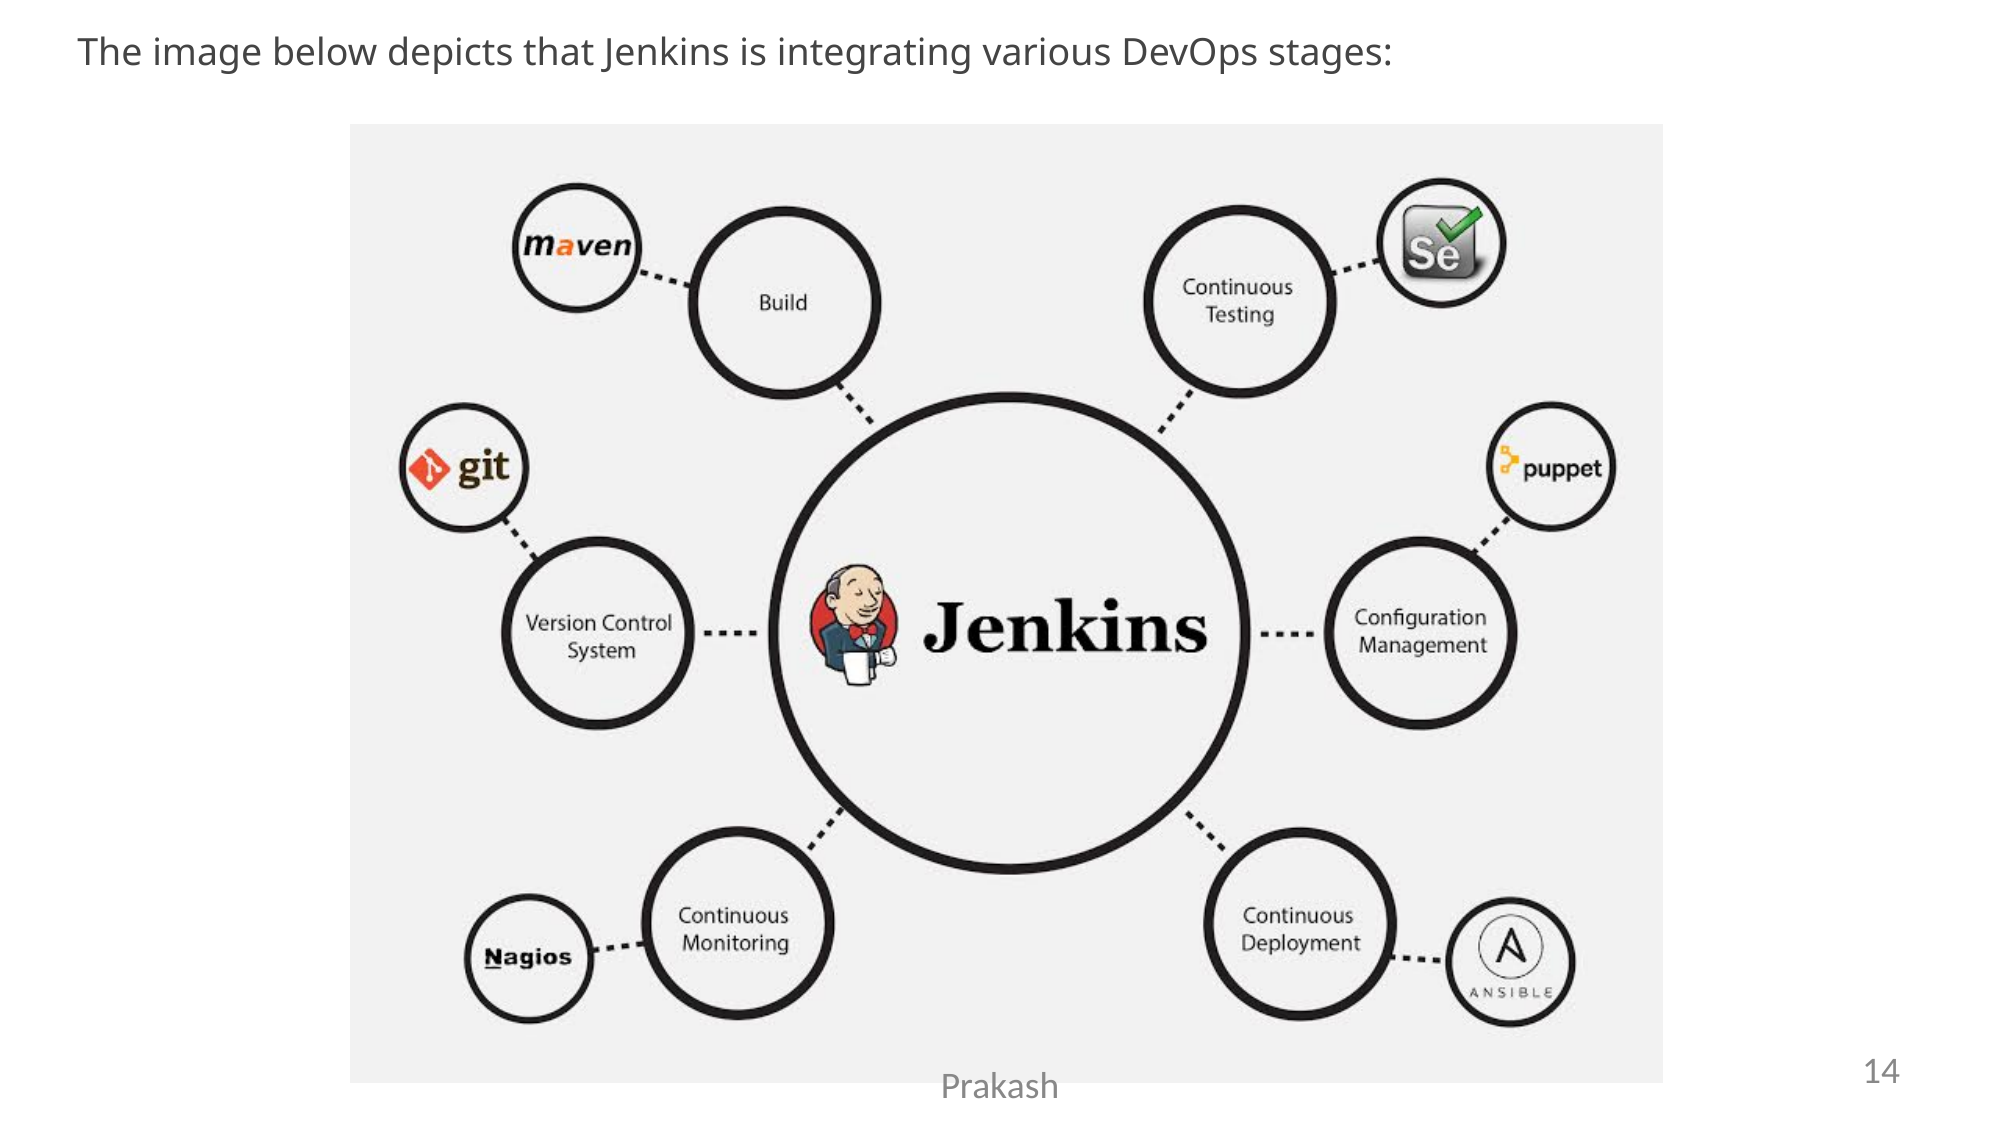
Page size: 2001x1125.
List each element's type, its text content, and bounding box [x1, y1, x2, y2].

picture [349, 124, 1663, 1084]
footer Prakash [680, 1092, 1320, 1103]
text_box The image below depicts that Jenkins is integrating various DevOps stages: [62, 20, 1888, 82]
slide_number 14 [1440, 1046, 1900, 1103]
